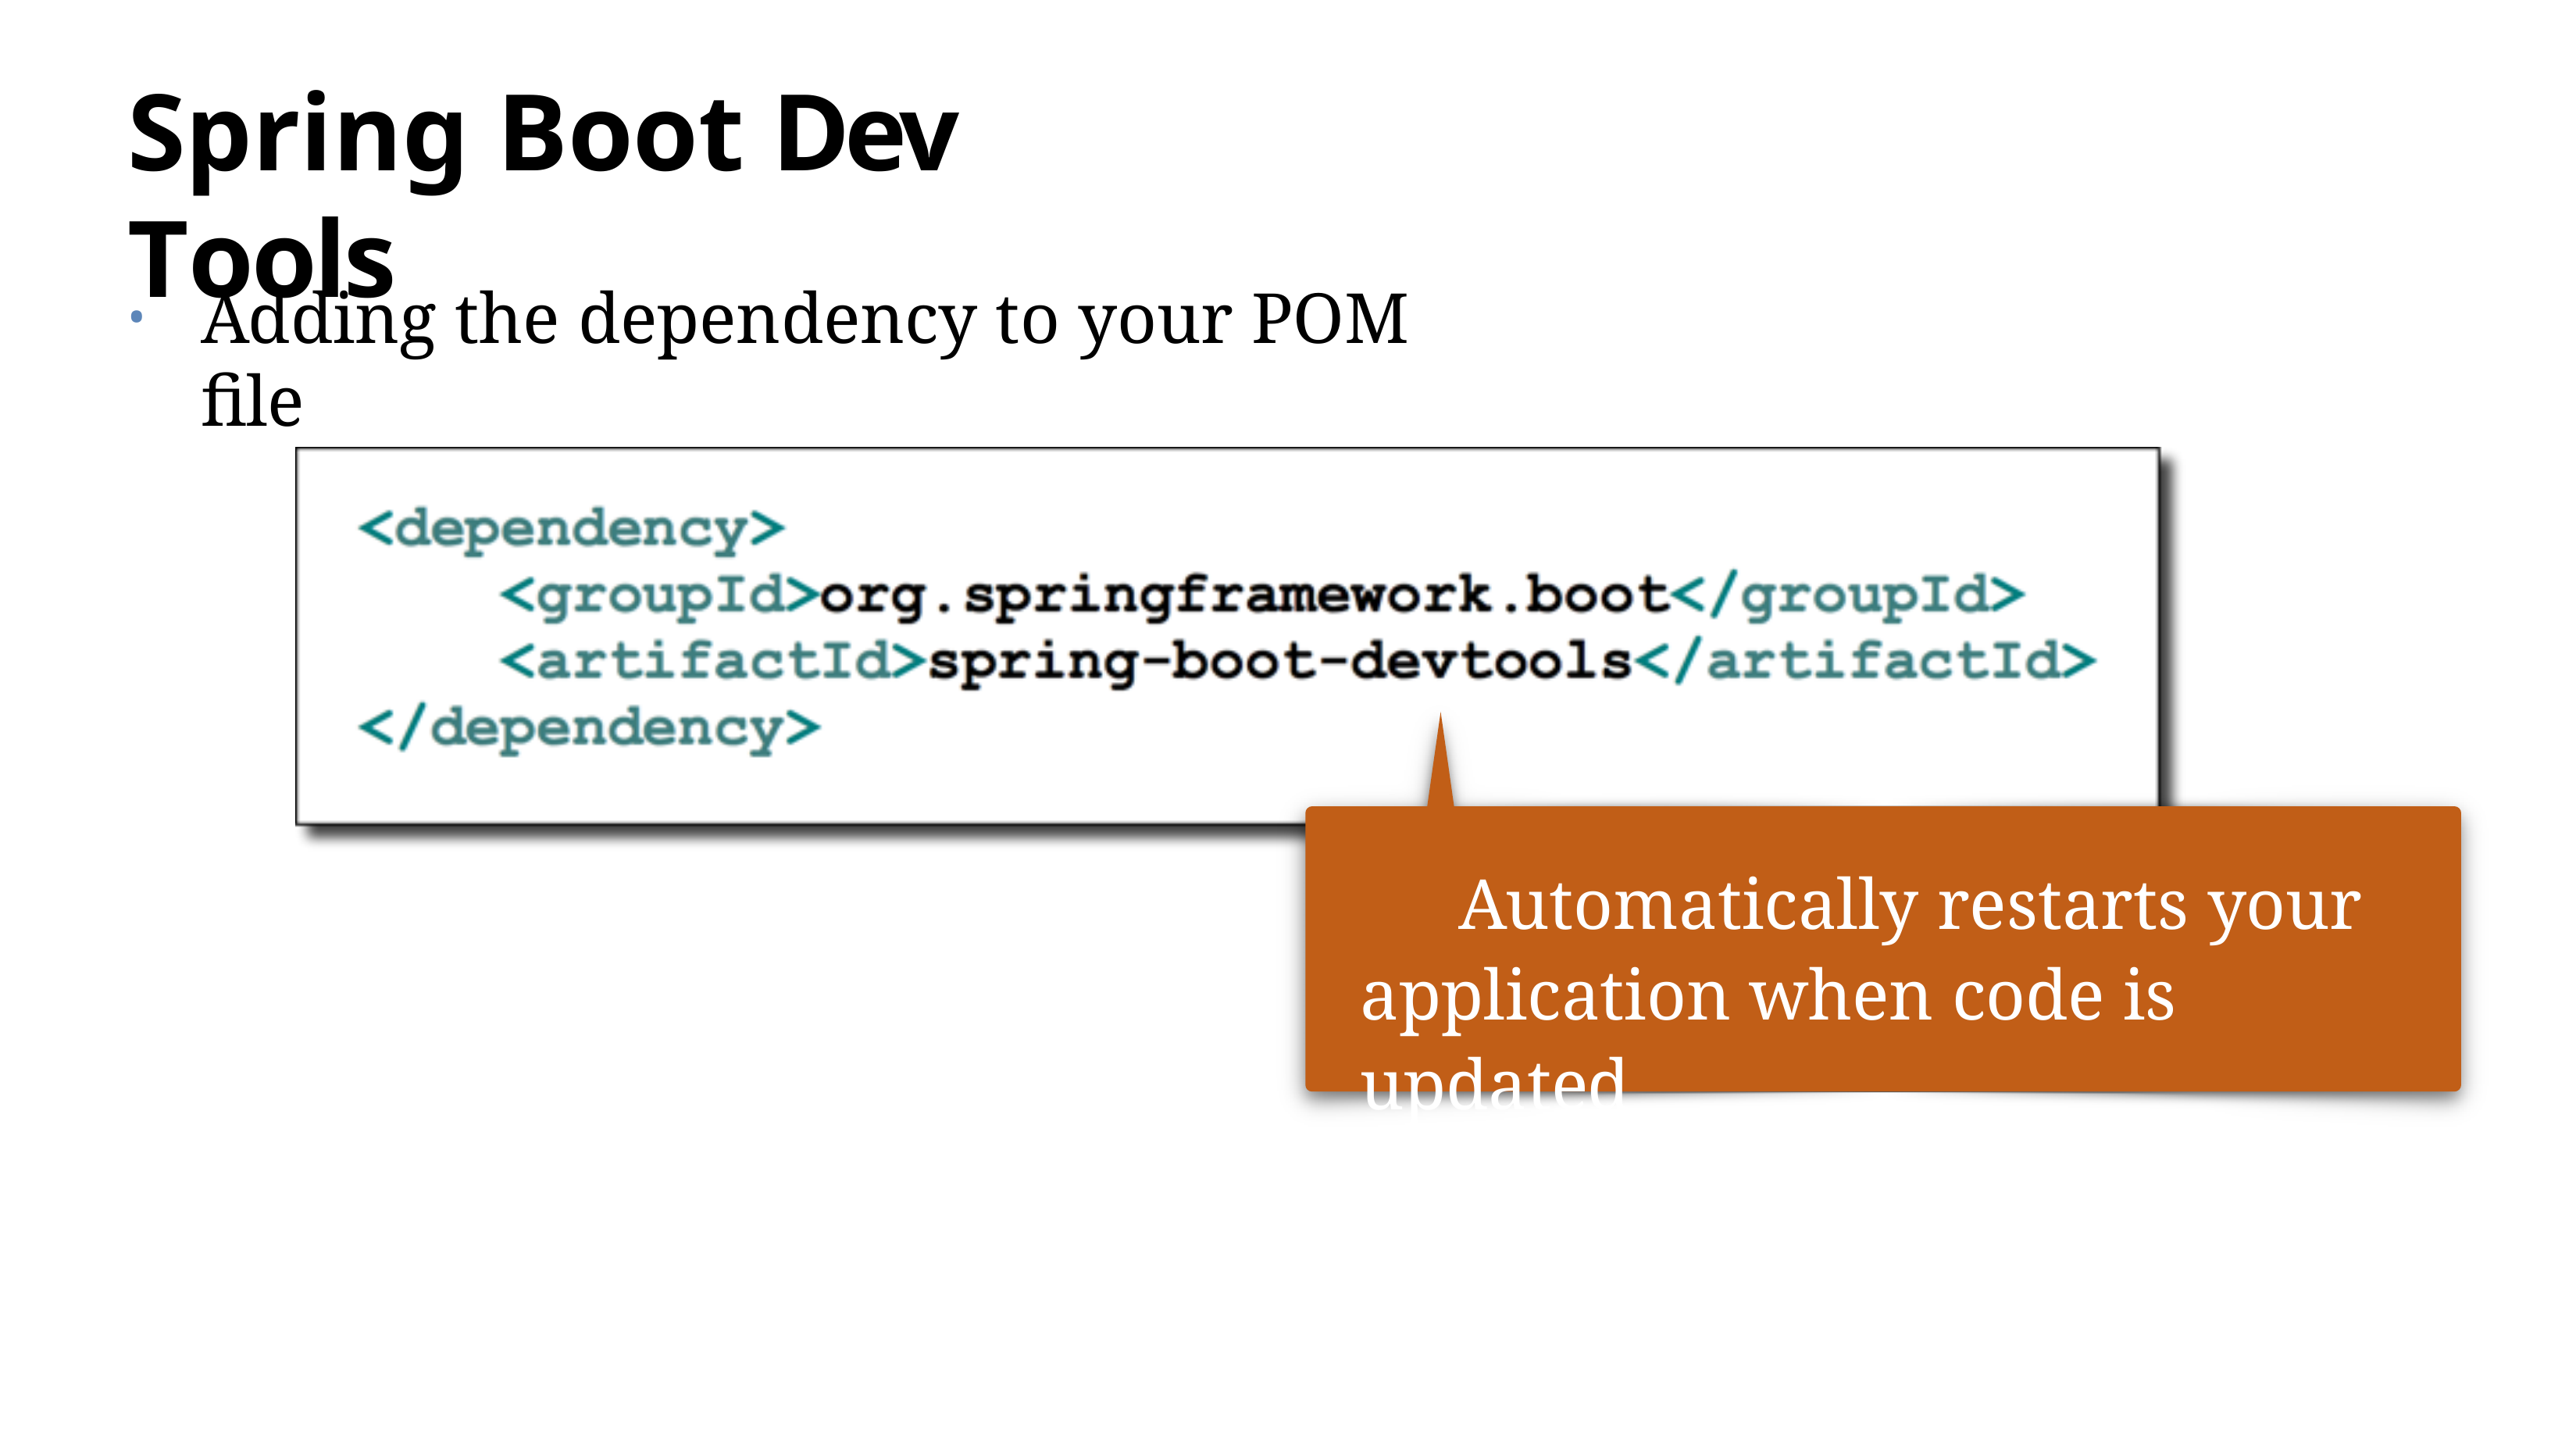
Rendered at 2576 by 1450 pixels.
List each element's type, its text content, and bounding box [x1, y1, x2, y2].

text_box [295, 447, 2515, 1261]
text_box Adding the dependency to your POM file [126, 272, 1489, 441]
title Spring Boot Dev Tools [126, 62, 1178, 272]
